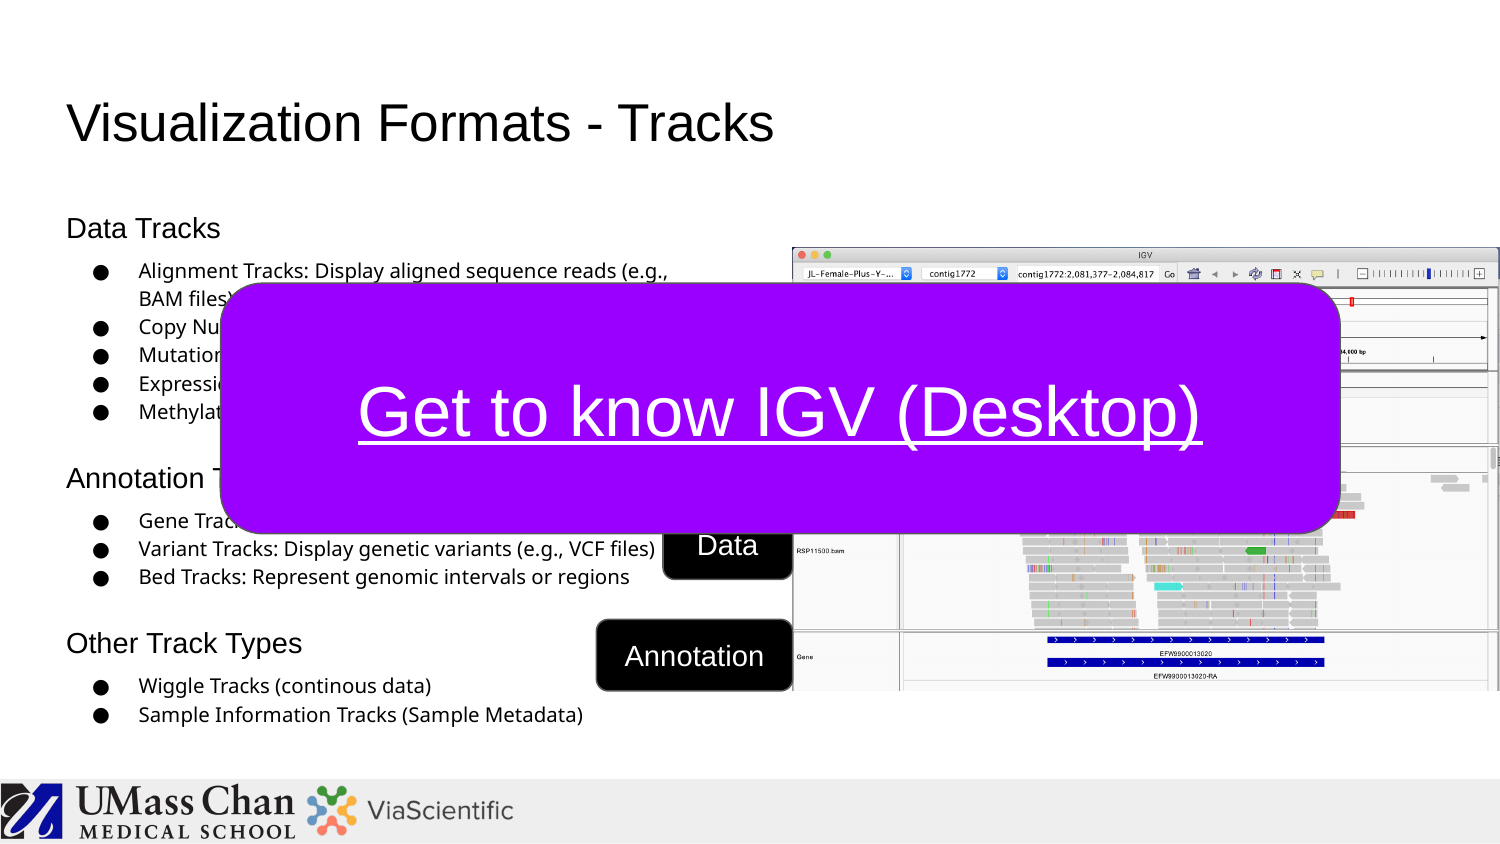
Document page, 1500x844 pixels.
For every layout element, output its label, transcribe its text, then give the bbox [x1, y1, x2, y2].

picture [792, 247, 1500, 692]
title Visualization Formats - Tracks [51, 72, 1449, 167]
picture [306, 783, 515, 840]
picture [0, 783, 296, 839]
text_box Data [663, 534, 787, 580]
text_box Get to know IGV (Desktop) [220, 283, 787, 534]
text_box Annotation [596, 619, 787, 691]
list Data Tracks Alignment Tracks: Display aligned sequence reads (e.g., BAM files) Copy Number Tracks: Show copy number variation data Mutation Tracks: Highlight genetic mutations Expression Tracks: Visualize gene expression levels Methylation Tracks: Display DNA methylation data Annotation Tracks Gene Tracks: Show gene models and transcripts Variant Tracks: Display genetic variants (e.g., VCF files) Bed Tracks: Represent genomic intervals or regions Other Track Types Wiggle Tracks (continous data) Sample Information Tracks (Sample Metadata) [51, 189, 708, 750]
